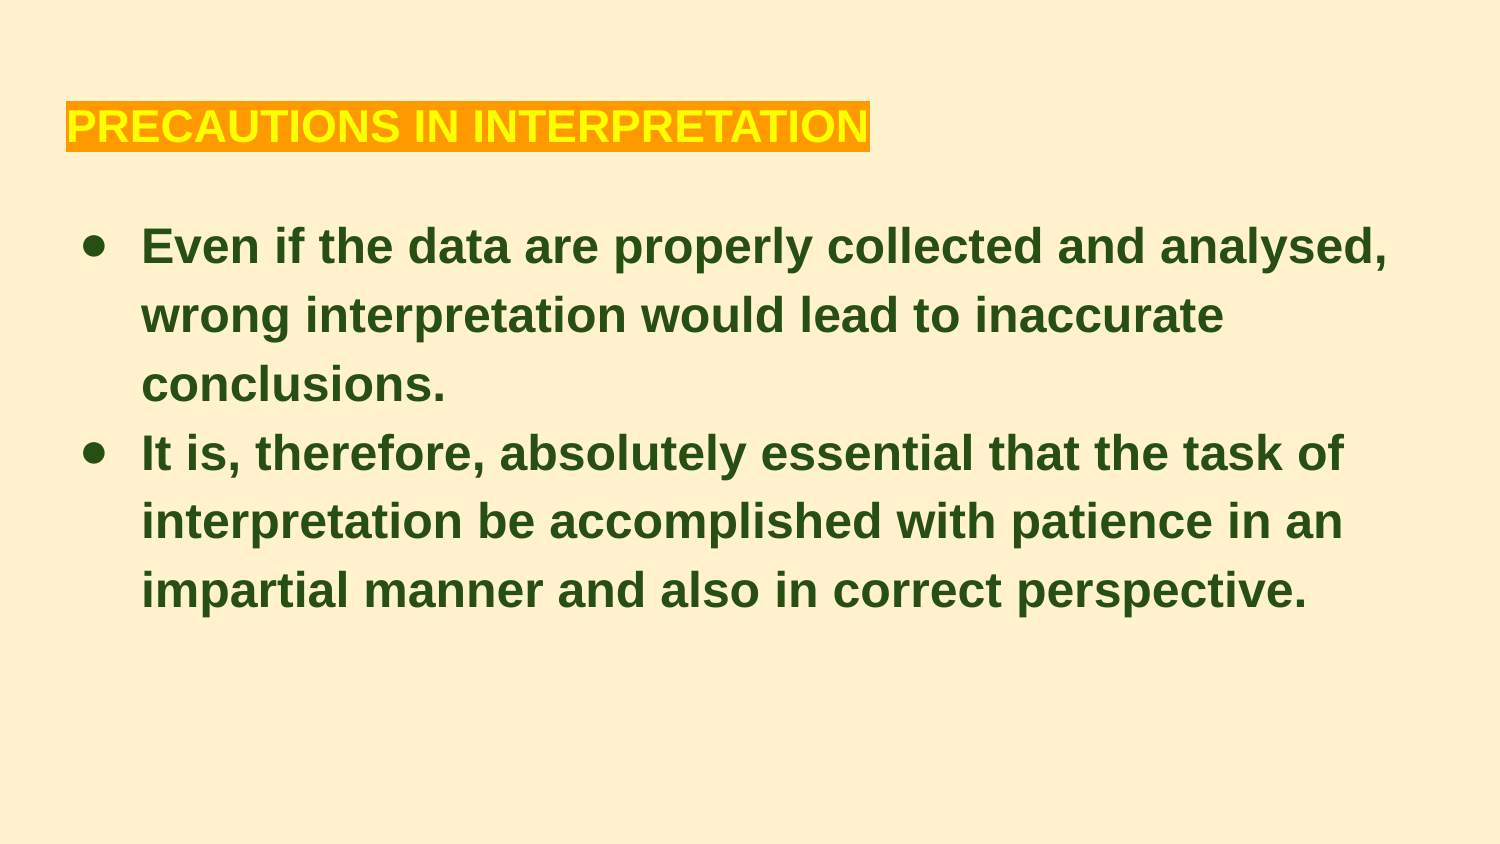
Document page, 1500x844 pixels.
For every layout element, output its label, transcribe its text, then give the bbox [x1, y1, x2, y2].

title PRECAUTIONS IN INTERPRETATION [51, 72, 1449, 167]
list Even if the data are properly collected and analysed, wrong interpretation would lead to inaccurate conclusions. It is, therefore, absolutely essential that the task of interpretation be accomplished with patience in an impartial manner and also in correct perspective. [51, 189, 1449, 750]
